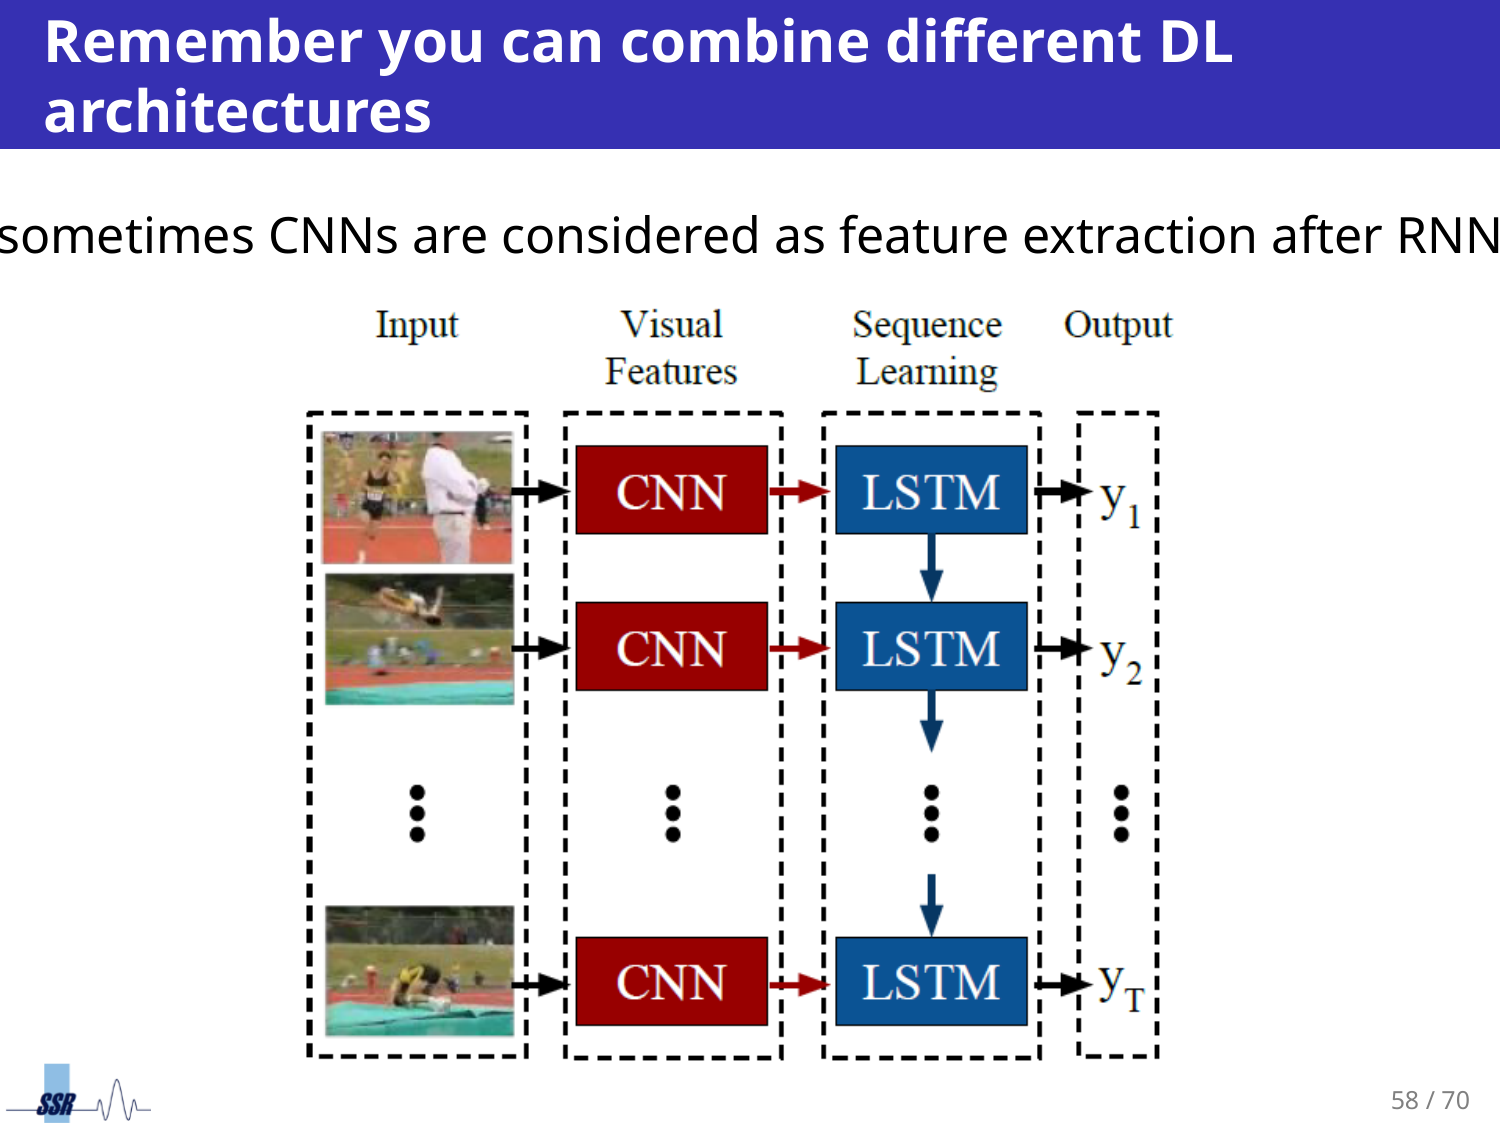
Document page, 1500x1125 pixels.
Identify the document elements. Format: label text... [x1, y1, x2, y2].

picture [1, 1062, 151, 1125]
text_box …sometimes CNNs are considered as feature extraction after RNN… [0, 196, 1500, 271]
picture [277, 278, 1205, 1092]
title Remember you can combine different DL architectures [0, 0, 1500, 151]
